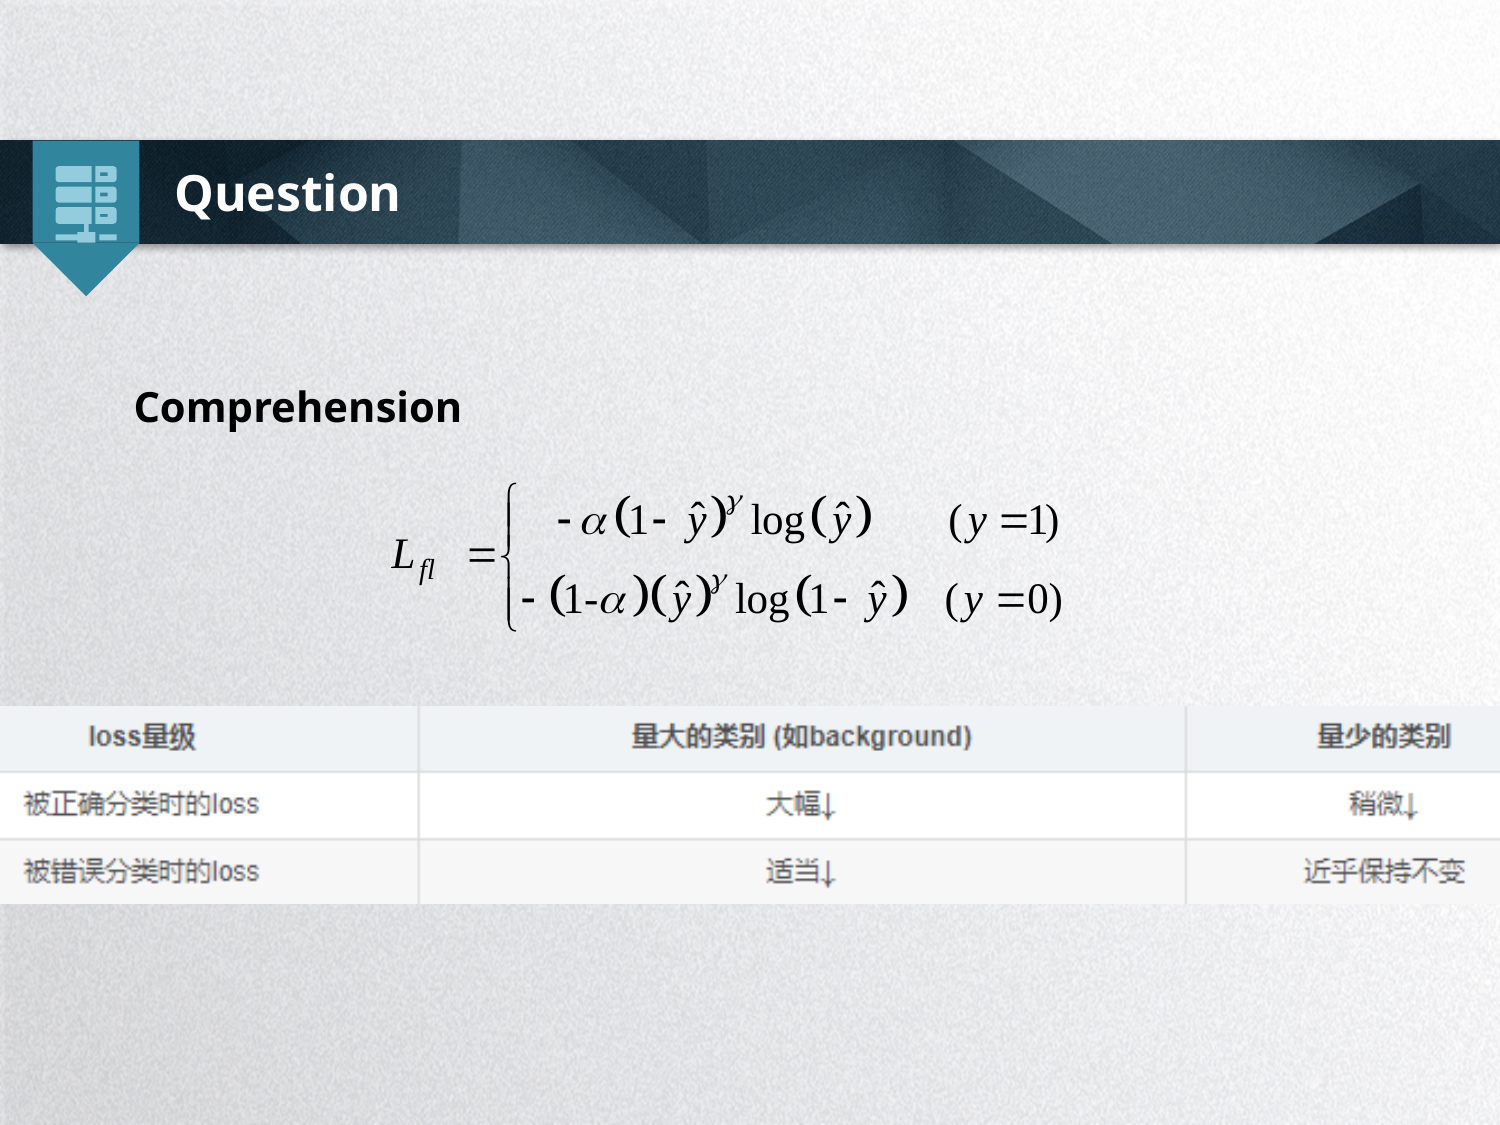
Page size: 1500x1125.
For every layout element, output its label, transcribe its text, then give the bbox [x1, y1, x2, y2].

text_box Comprehension [118, 373, 1382, 706]
text_box [137, 139, 1500, 246]
picture [0, 0, 1500, 139]
text_box [0, 139, 33, 246]
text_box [383, 473, 1072, 642]
text_box Question [166, 157, 437, 227]
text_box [32, 140, 140, 297]
picture [0, 246, 1500, 1125]
